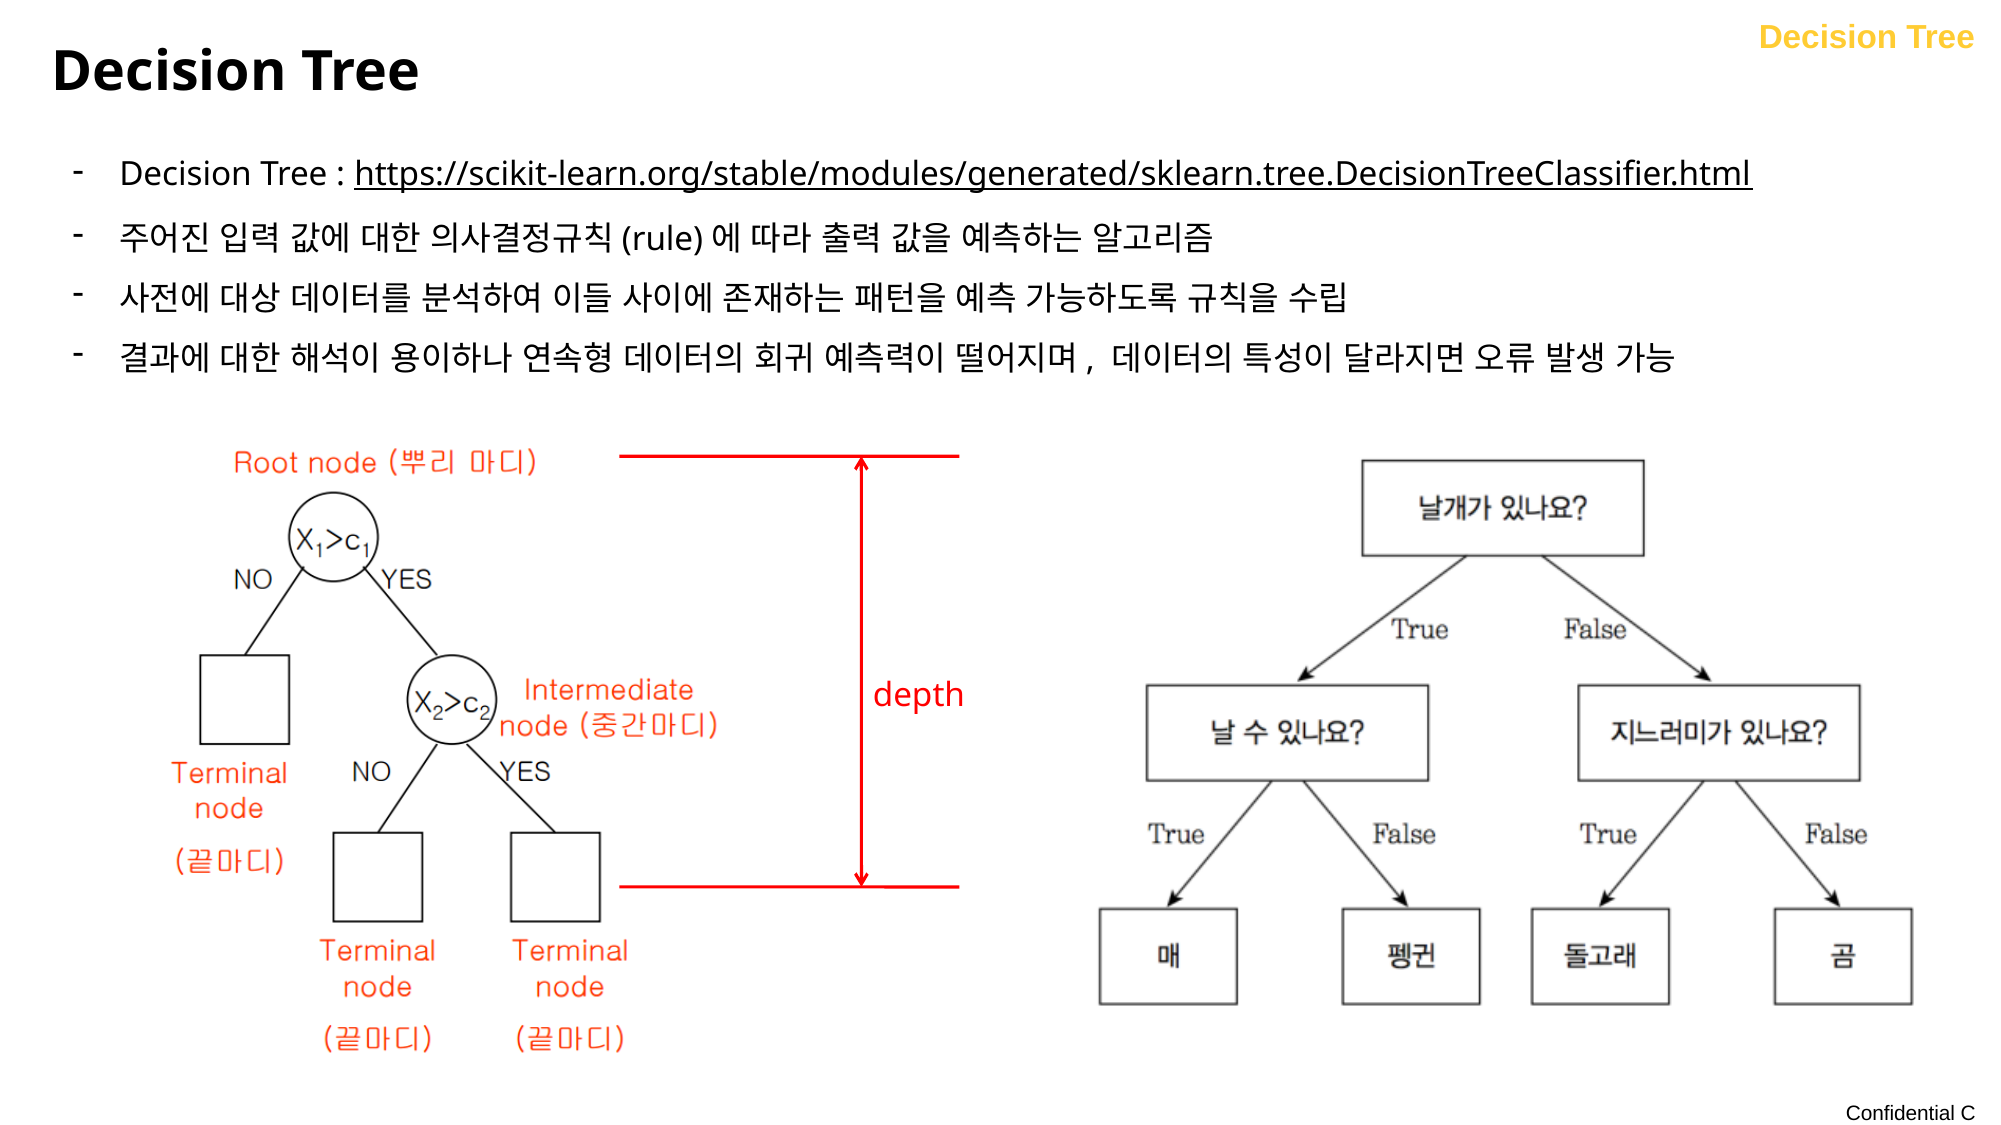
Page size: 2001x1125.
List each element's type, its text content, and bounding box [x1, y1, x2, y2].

text_box depth [872, 652, 988, 720]
text_box Decision Tree : https://scikit-learn.org/stable/modules/generated/sklearn.tree.DecisionTreeClassifier.html 주어진 입력 값에 대한 의사결정규칙(rule)에 따라 출력 값을 예측하는 알고리즘 사전에 대상 데이터를 분석하여 이들 사이에 존재하는 패턴을 예측 가능하도록 규칙을 수립 결과에 대한 해석이 용이하나 연속형 데이터의 회귀 예측력이 떨어지며, 데이터의 특성이 달라지면 오류 발생 가능 [72, 129, 1928, 391]
title Decision Tree [51, 44, 1331, 101]
picture [162, 423, 745, 1081]
text_box [854, 456, 869, 887]
list Decision Tree [1424, 19, 1975, 55]
picture [1084, 423, 1928, 1023]
